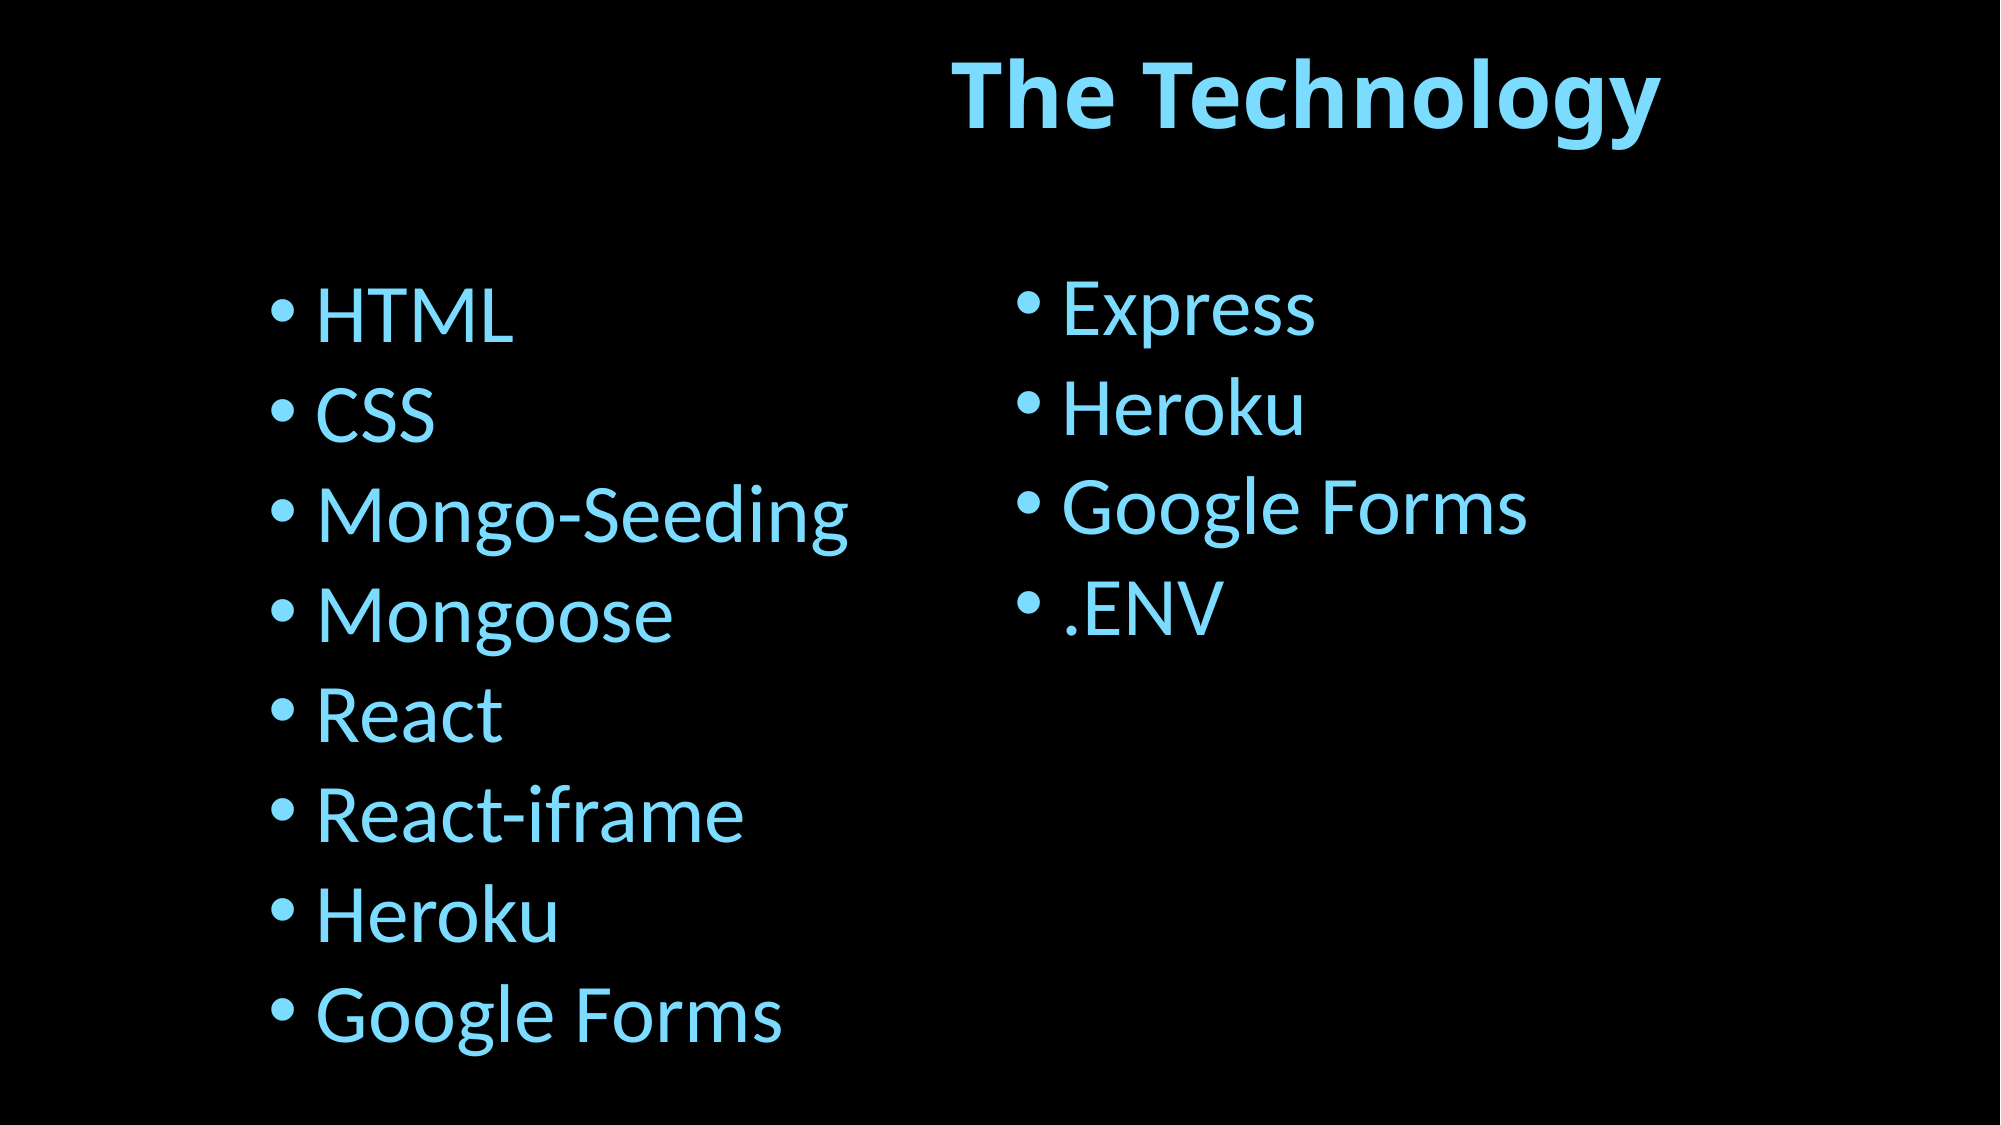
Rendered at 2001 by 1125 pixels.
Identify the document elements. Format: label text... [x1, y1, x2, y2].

text_box Express Heroku Google Forms .ENV [999, 244, 1746, 659]
text_box The Technology [936, 29, 2000, 155]
text_box HTML CSS Mongo-Seeding Mongoose React React-iframe Heroku Google Forms [254, 251, 906, 1067]
